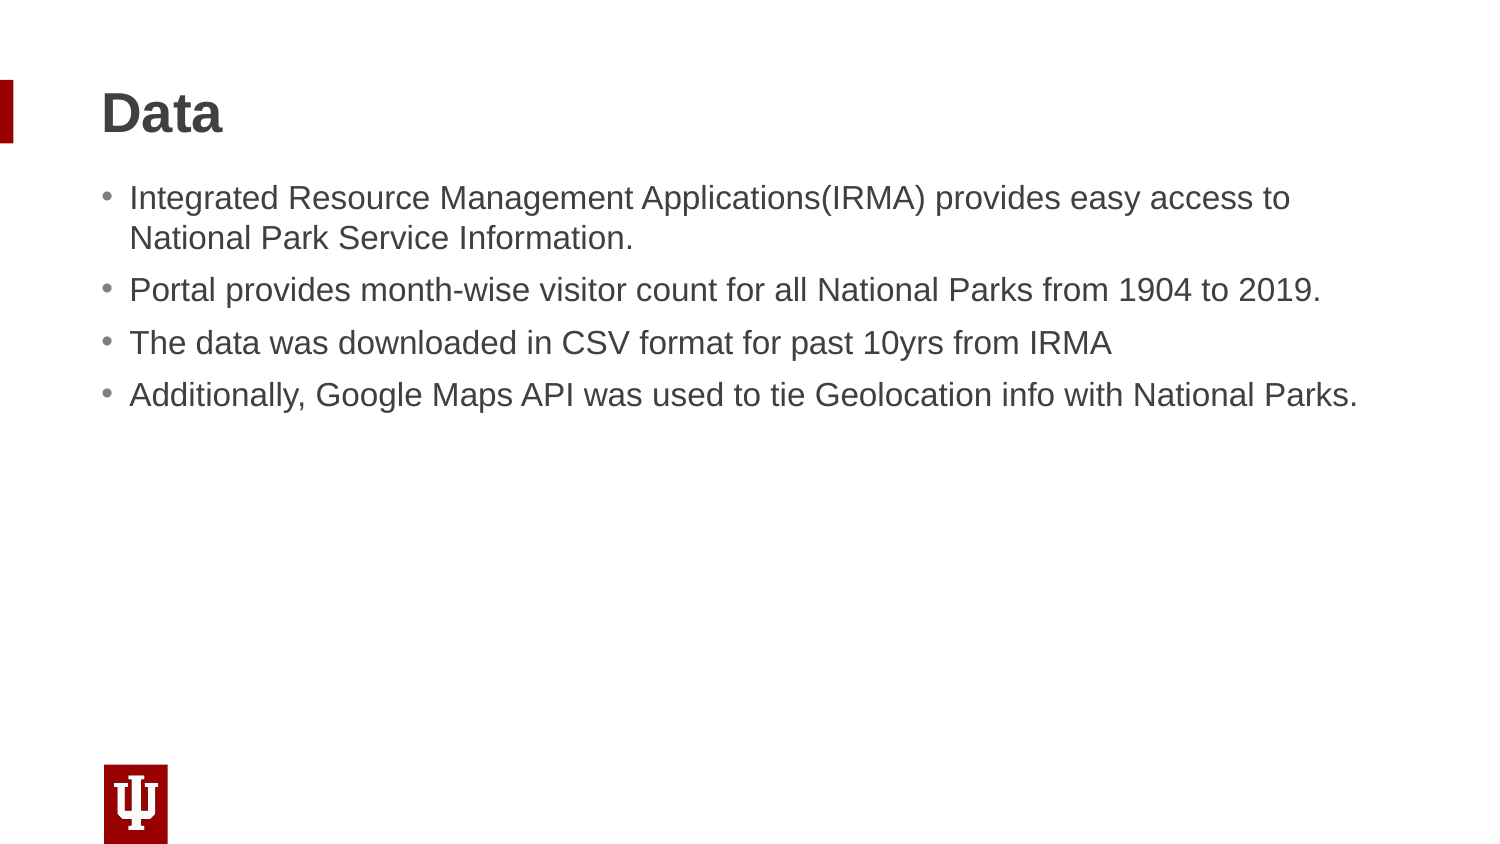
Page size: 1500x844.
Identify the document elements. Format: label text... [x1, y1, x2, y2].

title Data [86, 76, 1411, 143]
picture [114, 775, 158, 830]
list Integrated Resource Management Applications(IRMA) provides easy access to National Park Service Information. Portal provides month-wise visitor count for all National Parks from 1904 to 2019. The data was downloaded in CSV format for past 10yrs from IRMA Additionally, Google Maps API was used to tie Geolocation info with National Parks. [86, 168, 1421, 726]
